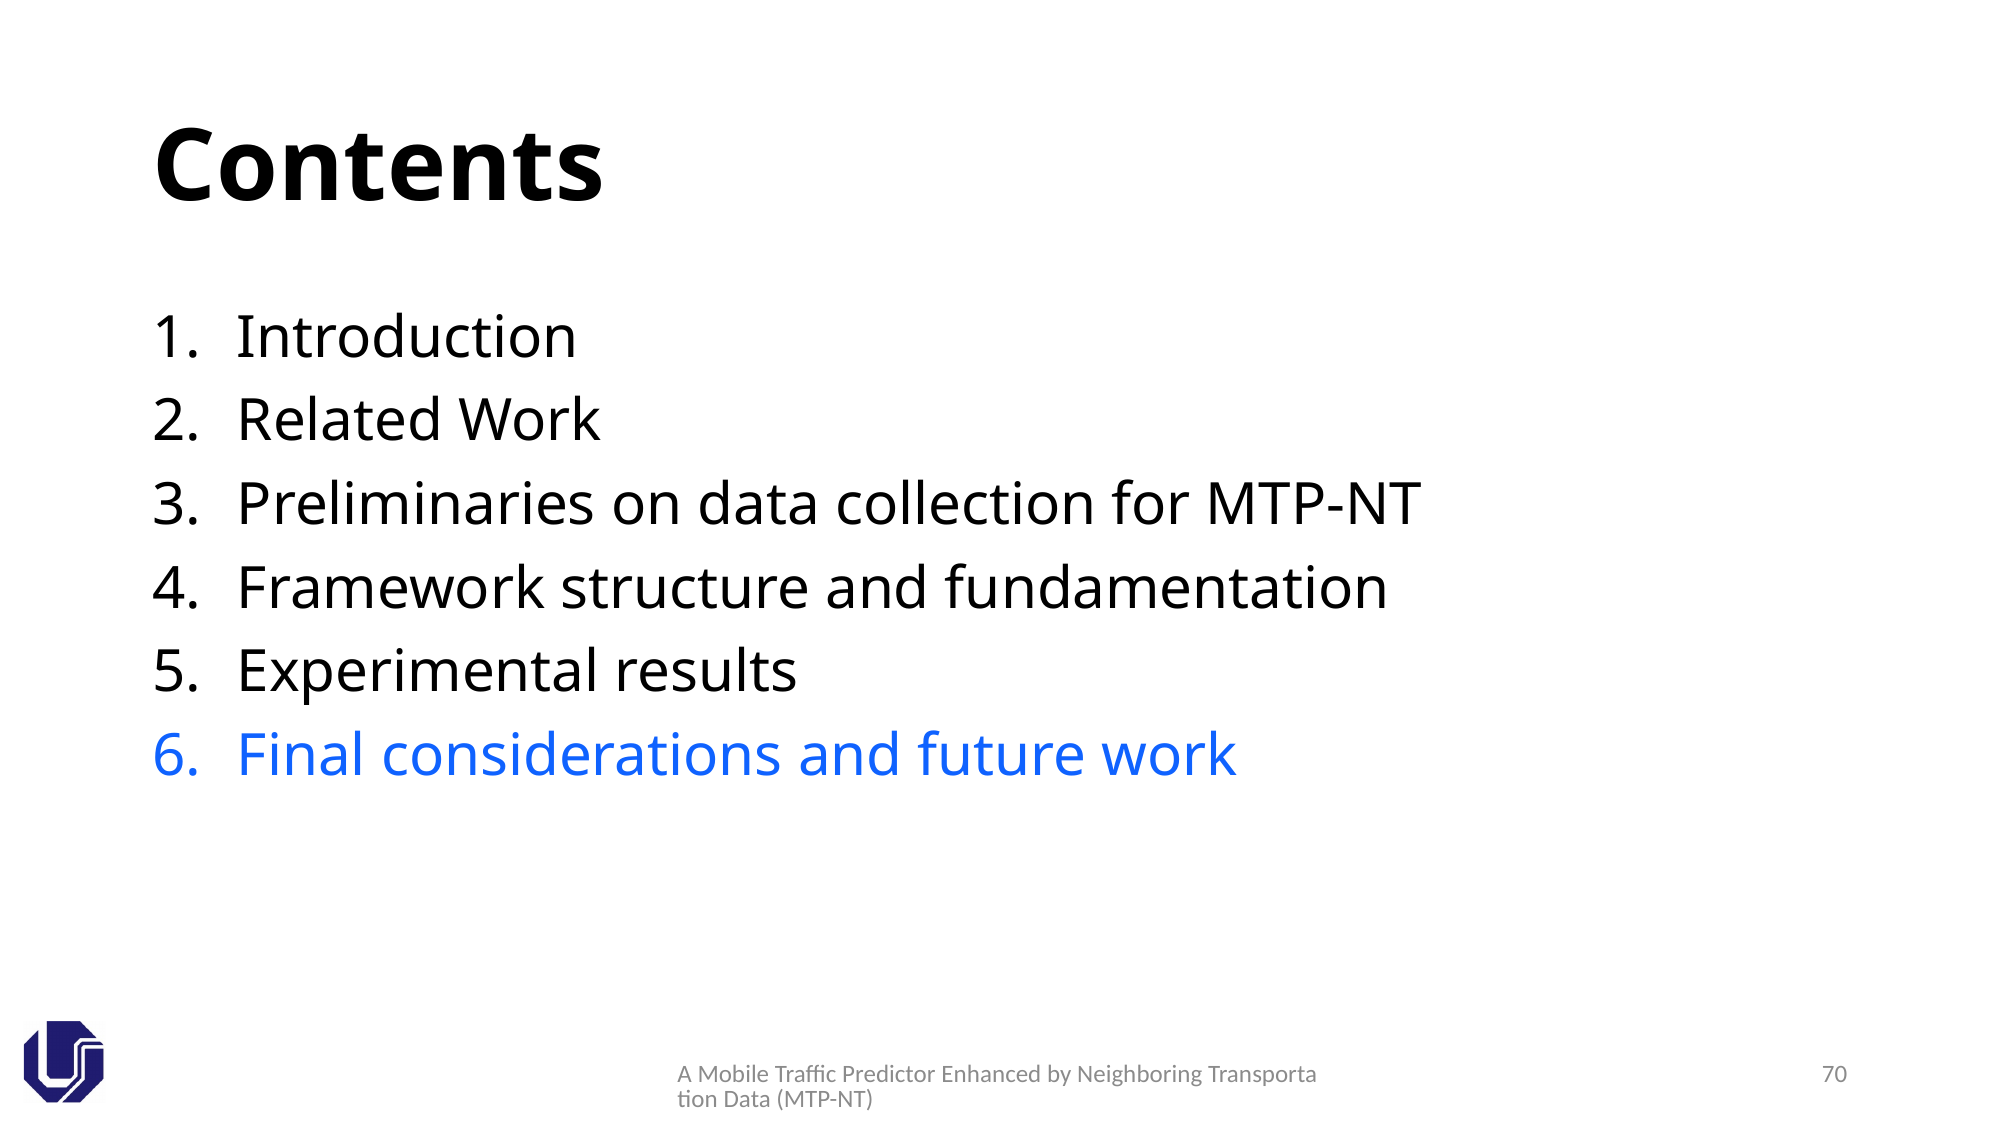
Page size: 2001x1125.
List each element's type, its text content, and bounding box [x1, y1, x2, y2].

title Contents [137, 59, 1863, 278]
footer A Mobile Traffic Predictor Enhanced by Neighboring Transportation Data (MTP-NT) [662, 1042, 1338, 1103]
list Introduction Related Work Preliminaries on data collection for MTP-NT Framework structure and fundamentation Experimental results Final considerations and future work [137, 299, 1863, 1014]
picture [23, 1021, 106, 1103]
slide_number 70 [1412, 1042, 1863, 1103]
